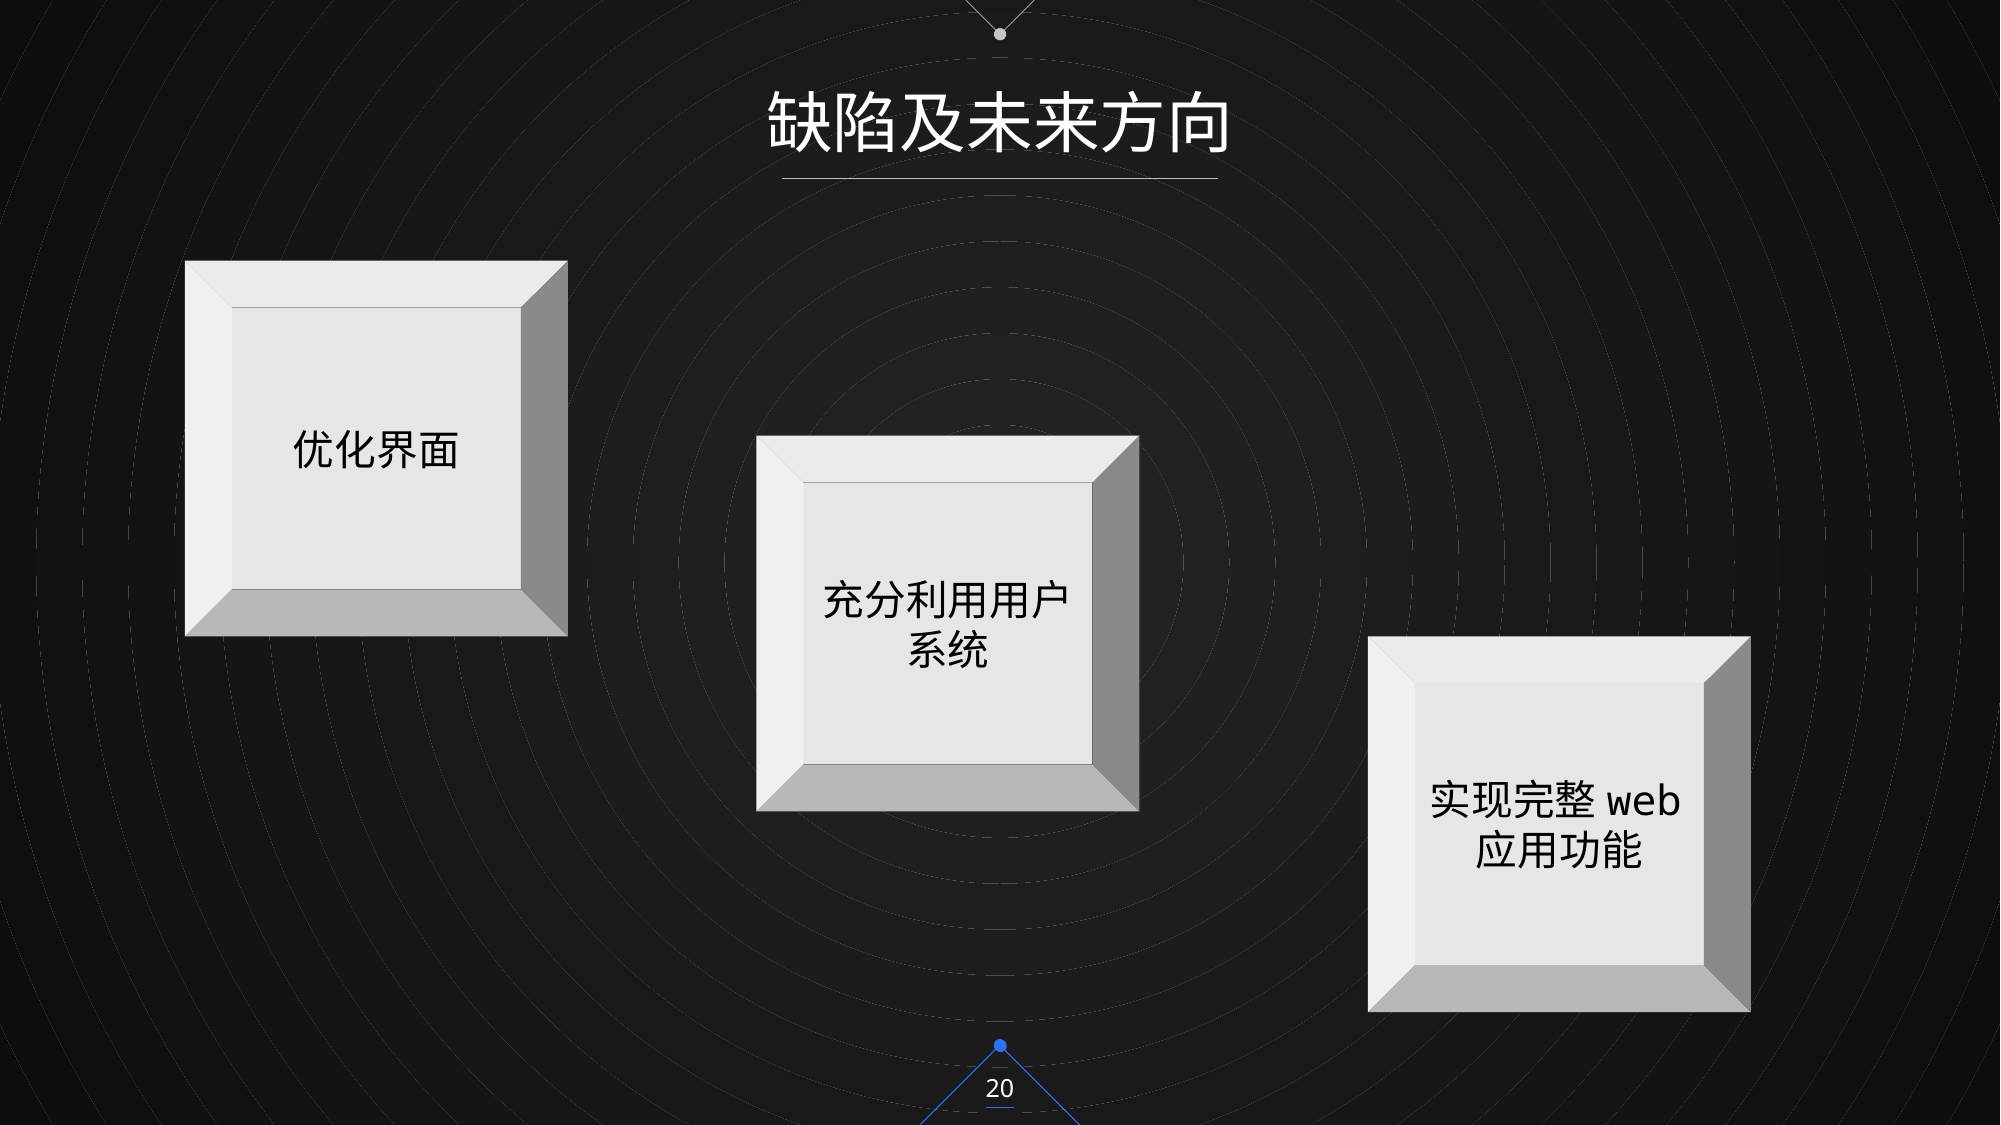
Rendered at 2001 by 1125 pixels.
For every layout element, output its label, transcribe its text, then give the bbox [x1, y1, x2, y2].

text_box 缺陷及未来方向 [735, 73, 1265, 169]
text_box 实现完整web应用功能 [1367, 635, 1752, 1013]
text_box 充分利用用户系统 [755, 434, 1141, 813]
slide_number 20 [947, 1059, 1053, 1120]
text_box 优化界面 [184, 259, 569, 638]
